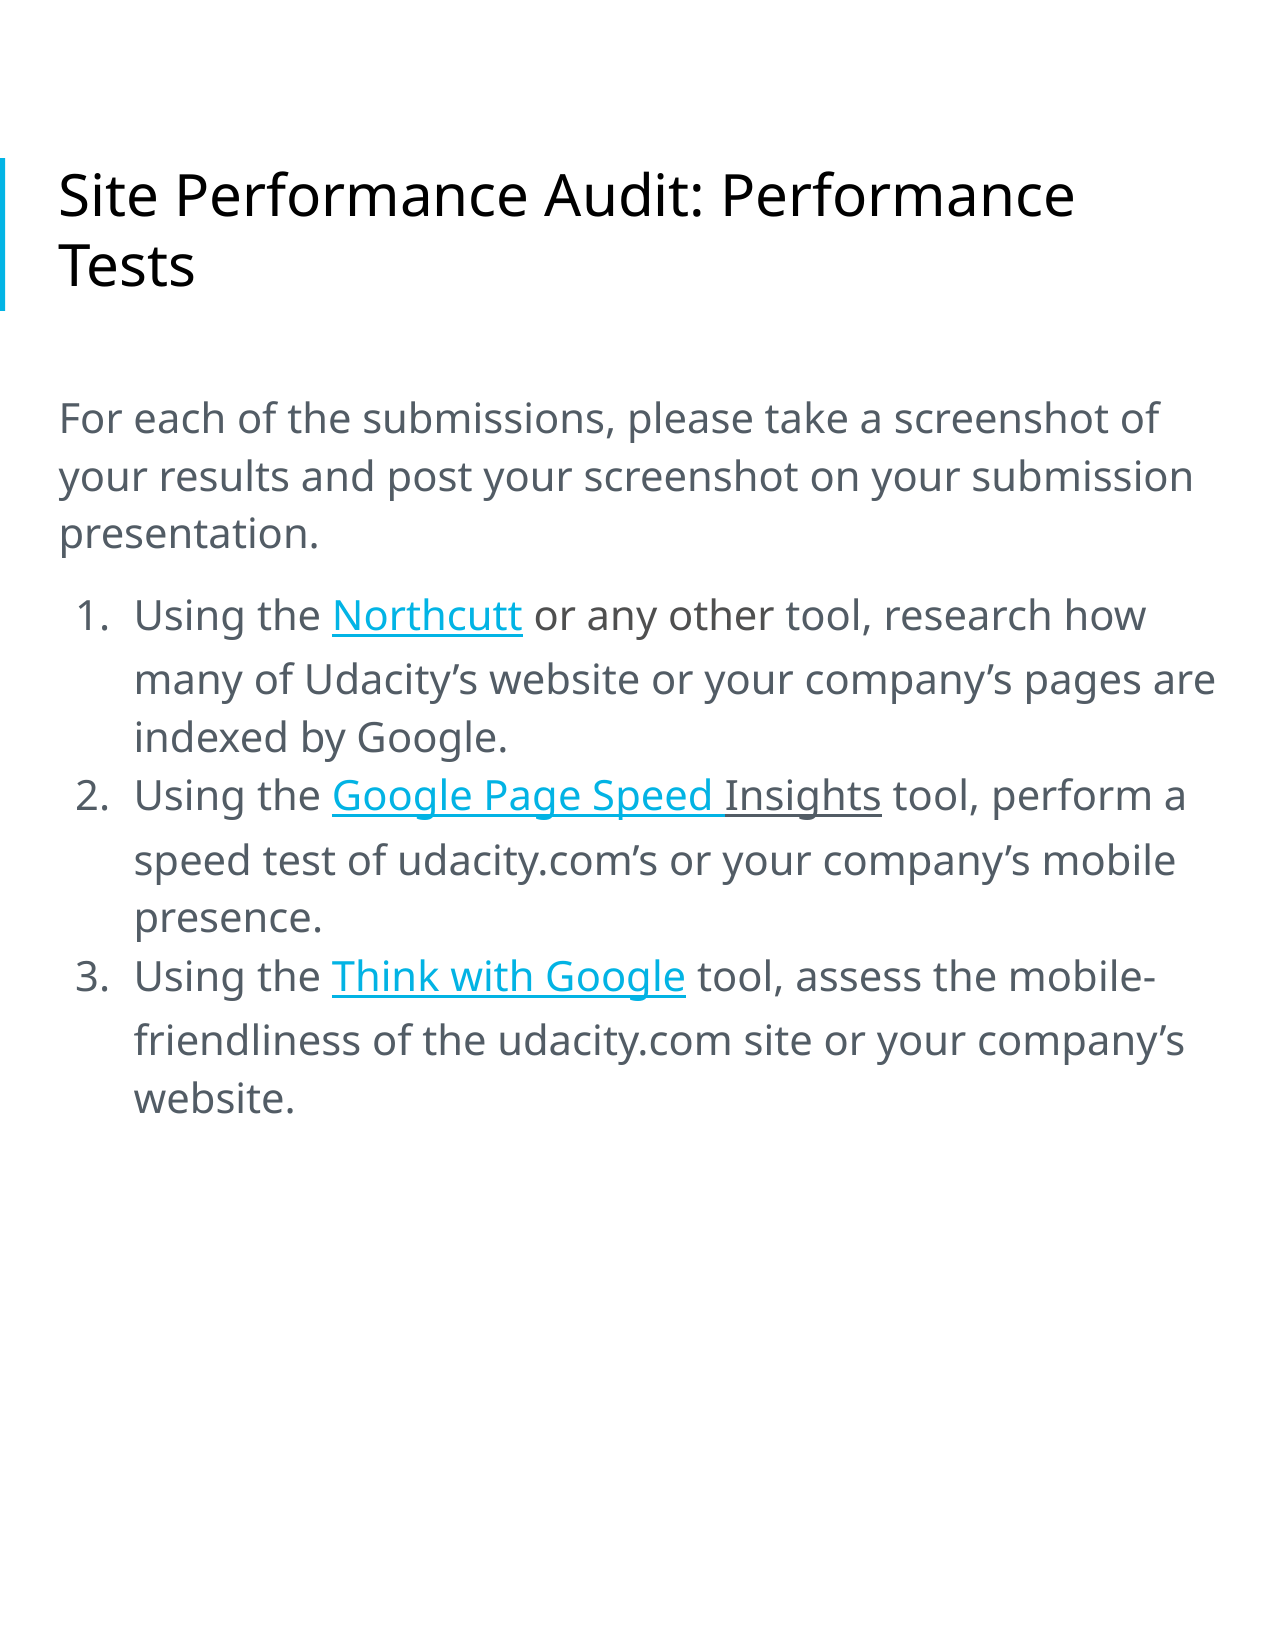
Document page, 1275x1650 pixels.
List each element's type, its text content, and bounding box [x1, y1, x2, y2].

list For each of the submissions, please take a screenshot of your results and post your screenshot on your submission presentation. Using the Northcutt or any other tool, research how many of Udacity’s website or your company’s pages are indexed by Google. Using the Google Page Speed Insights tool, perform a speed test of udacity.com’s or your company’s mobile presence. Using the Think with Google tool, assess the mobile-friendliness of the udacity.com site or your company’s website. [43, 369, 1232, 1074]
title Site Performance Audit: Performance Tests [43, 142, 1232, 327]
